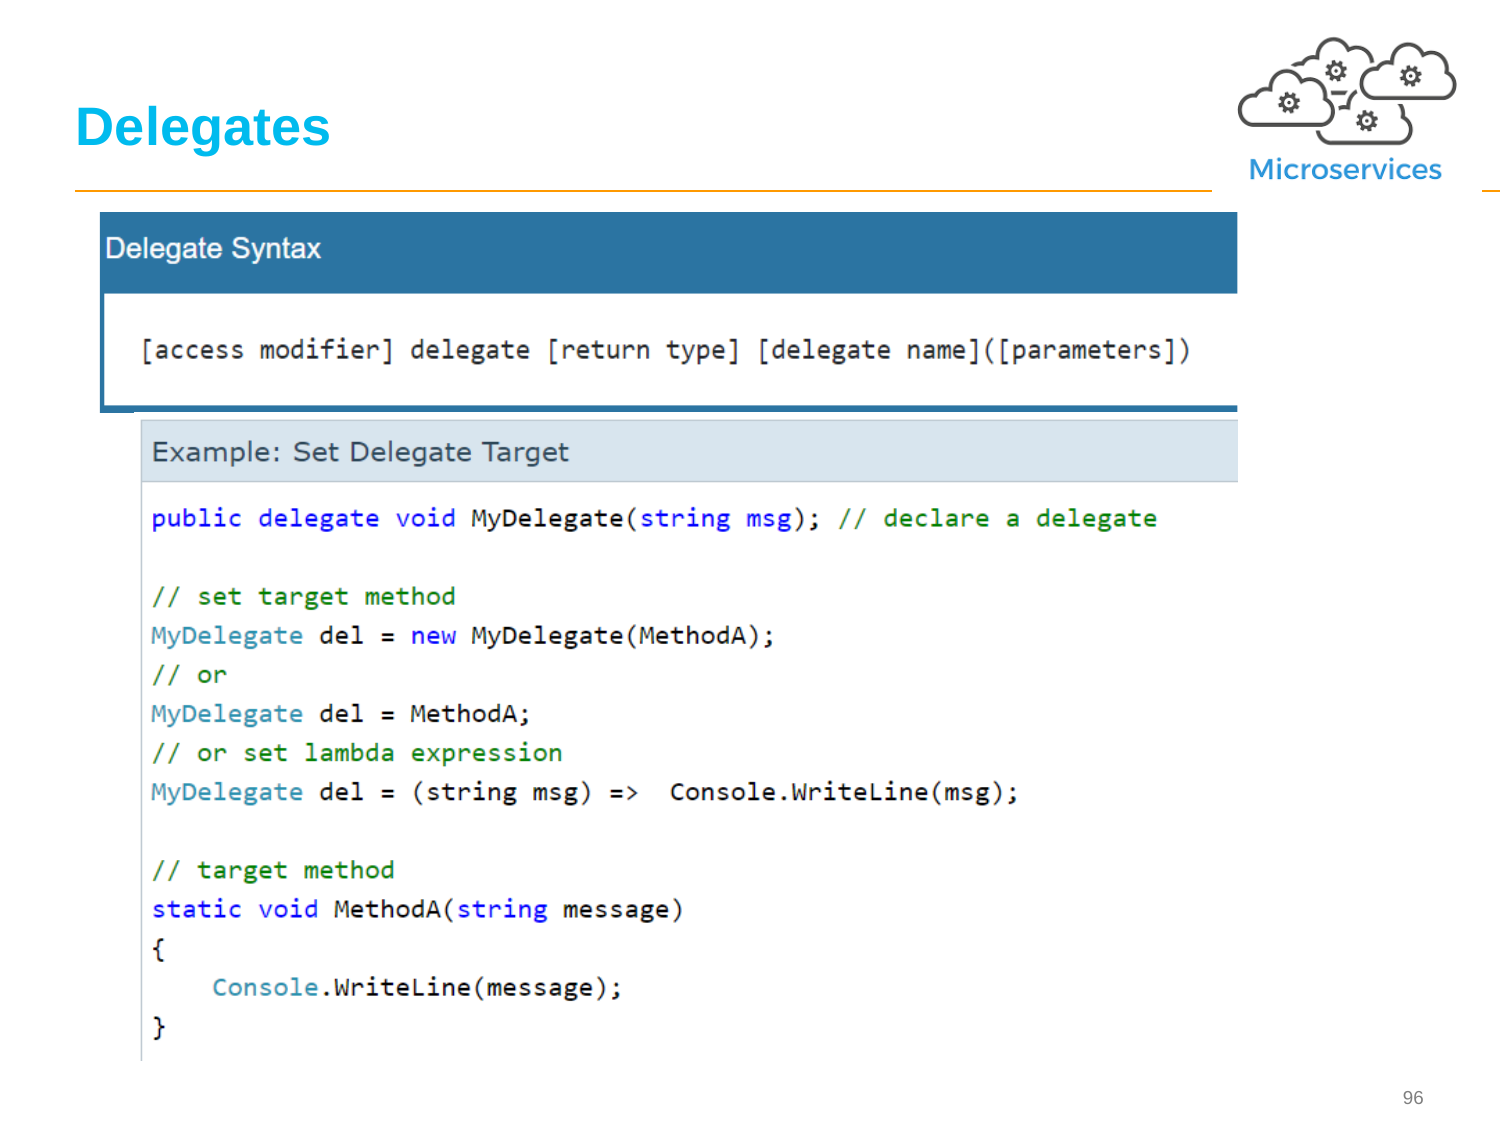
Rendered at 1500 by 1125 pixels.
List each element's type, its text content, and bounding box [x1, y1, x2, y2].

picture [99, 212, 1238, 1061]
picture [1212, 1, 1482, 203]
title Delegates [75, 27, 1422, 157]
